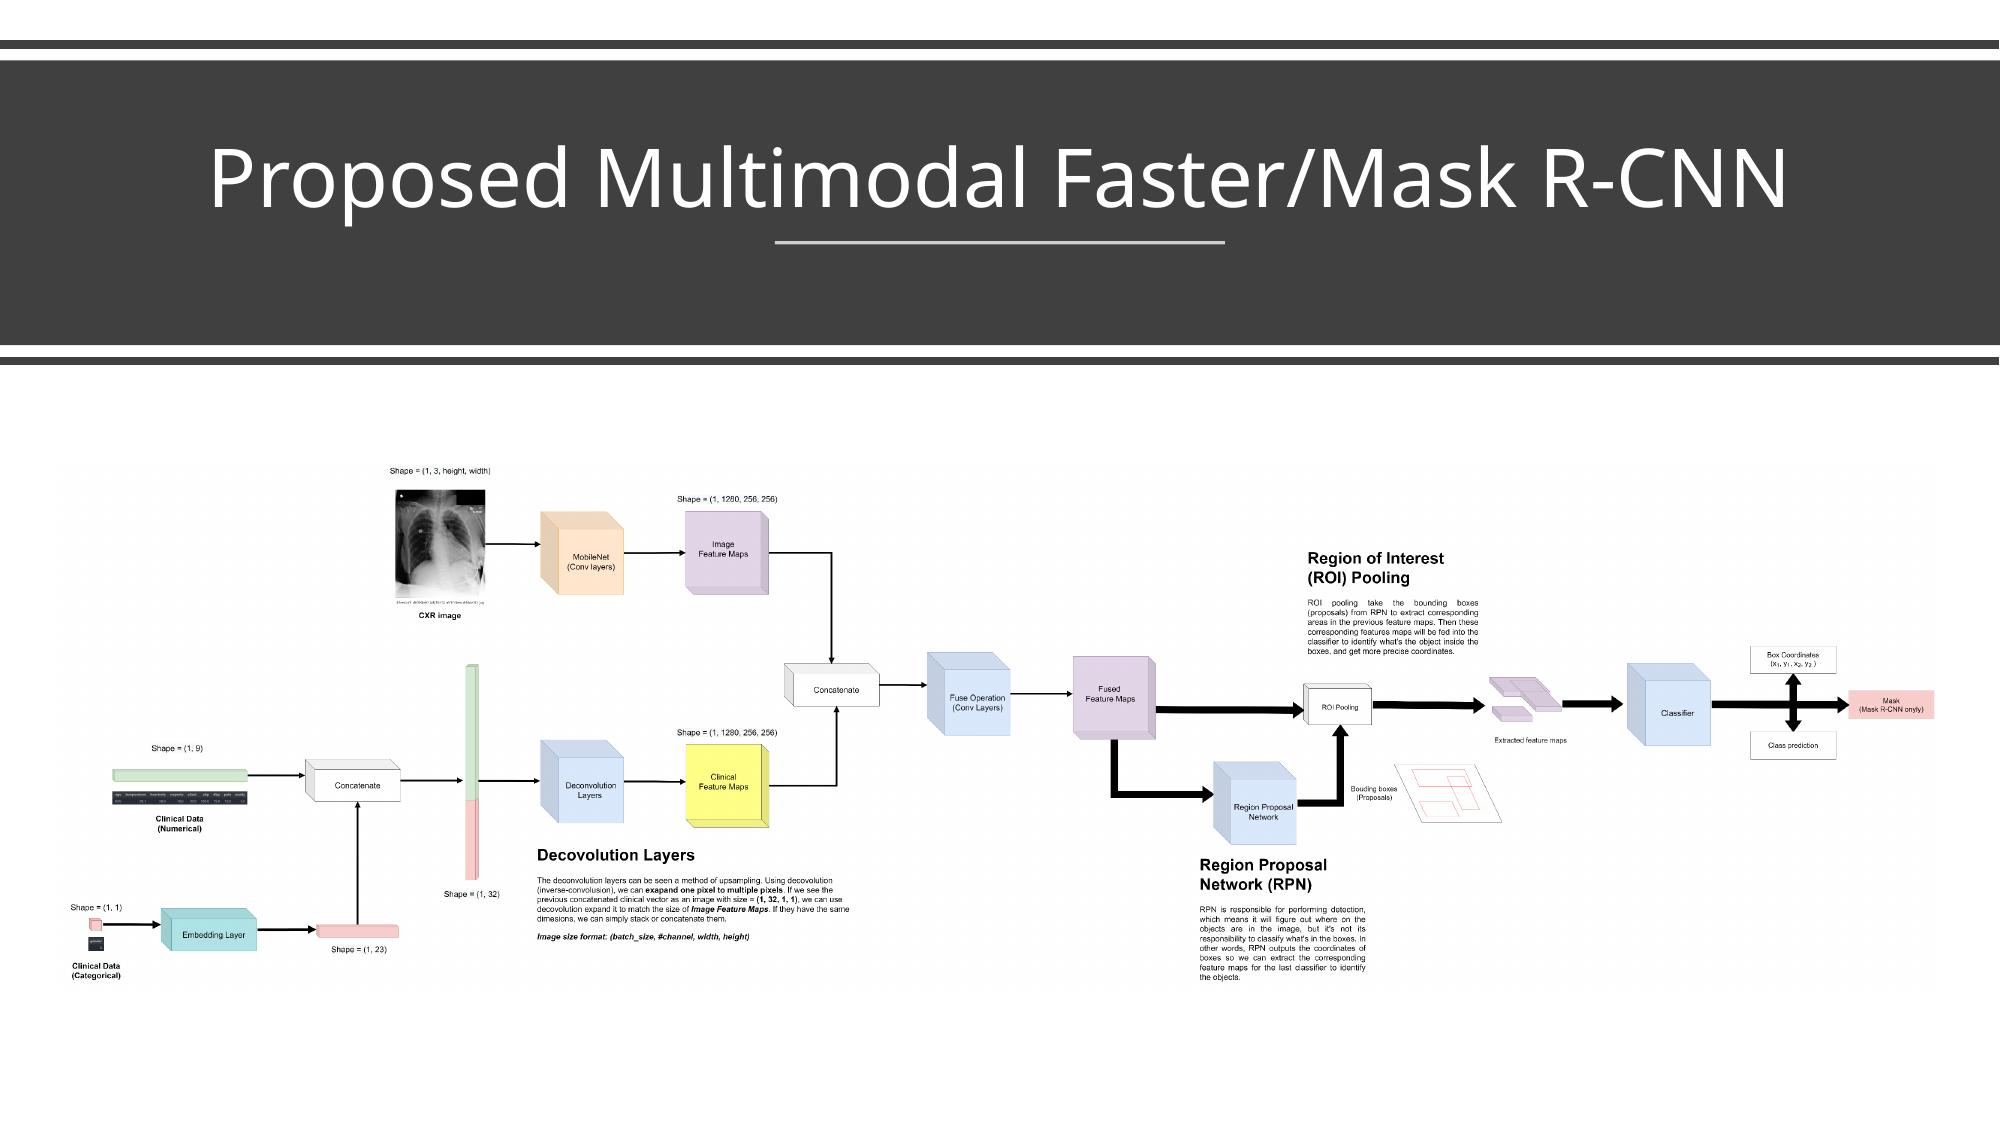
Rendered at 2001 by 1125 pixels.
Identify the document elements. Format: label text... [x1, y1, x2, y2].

title Proposed Multimodal Faster/Mask R-CNN [86, 80, 1914, 233]
picture [52, 459, 1939, 993]
text_box [0, 59, 2000, 346]
